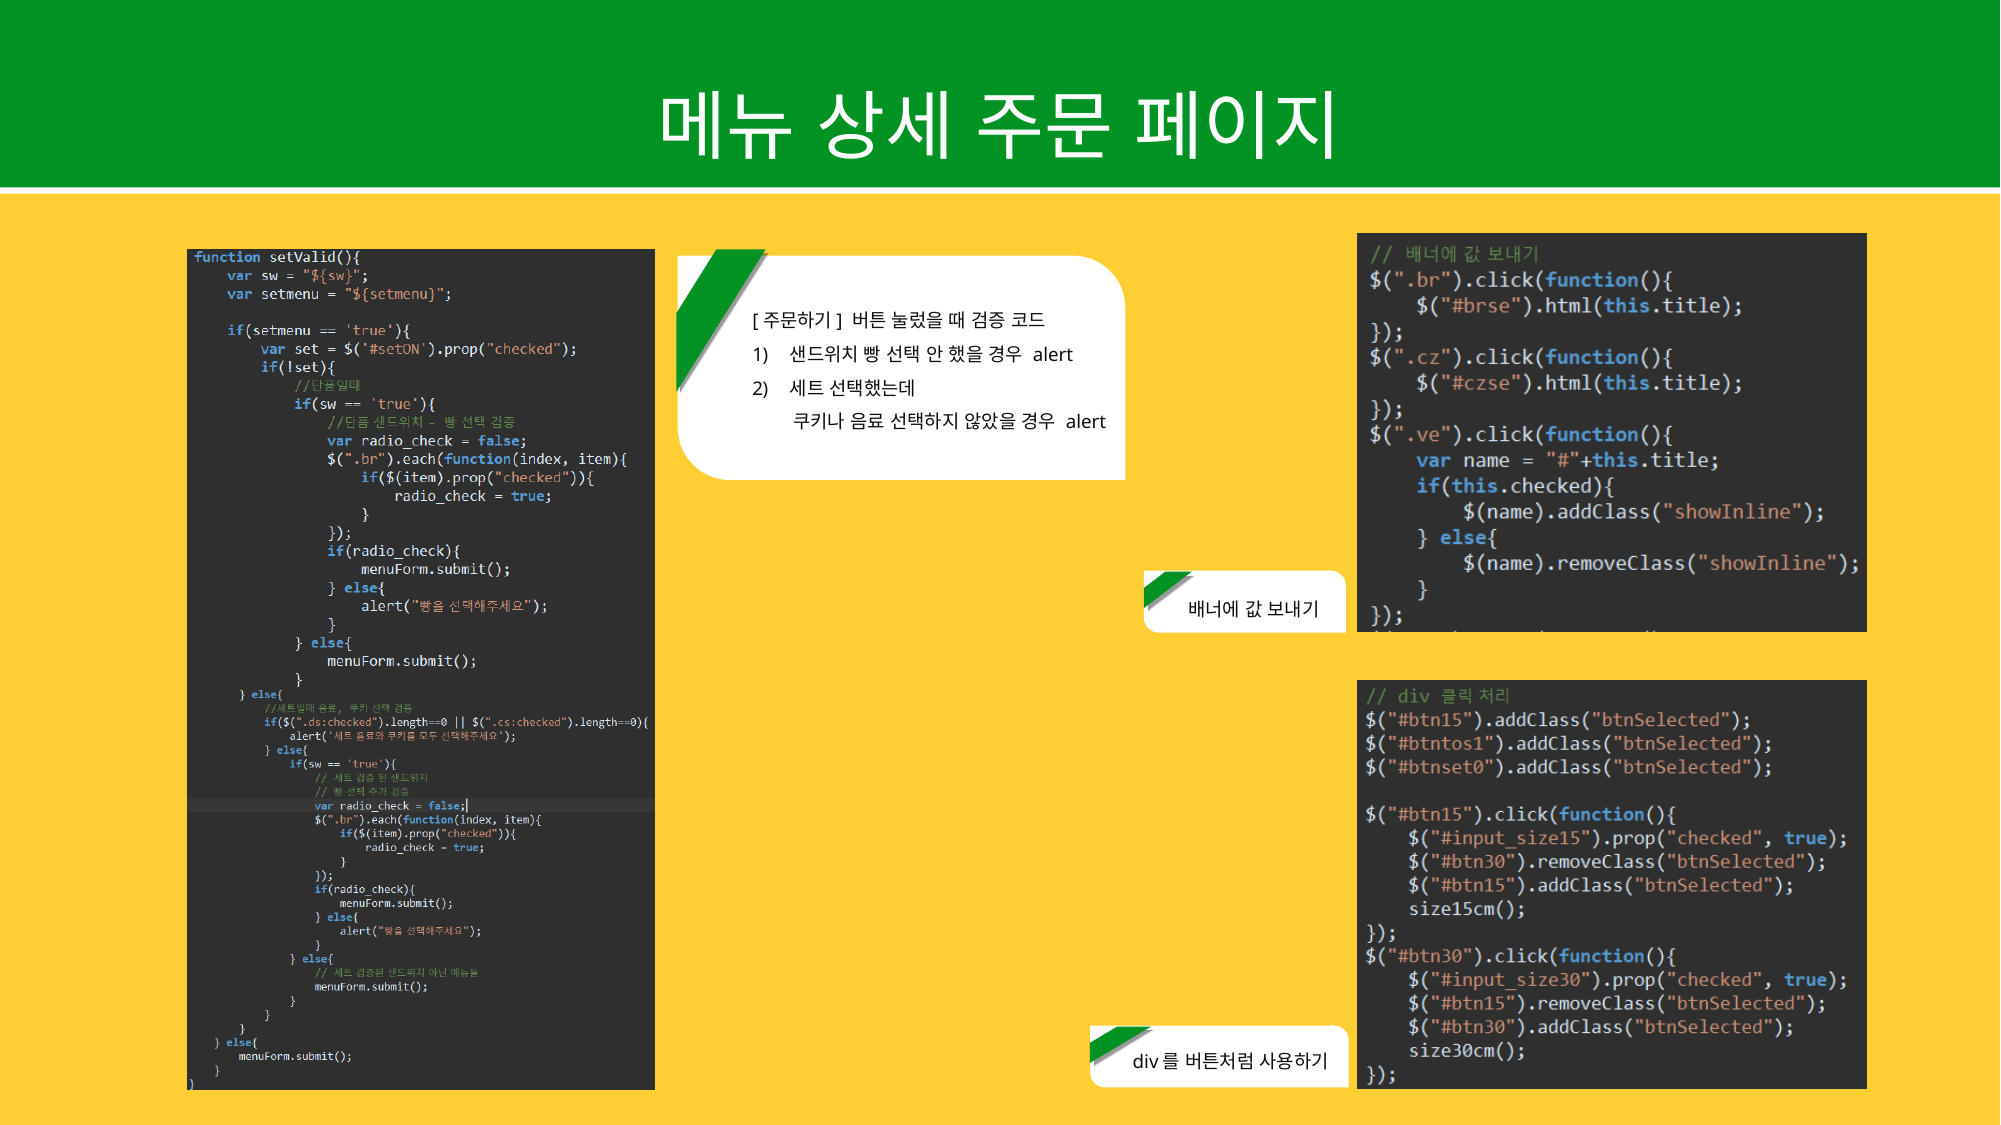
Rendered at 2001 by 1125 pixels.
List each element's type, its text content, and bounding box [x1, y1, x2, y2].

text_box [0, 0, 2000, 188]
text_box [676, 249, 1125, 479]
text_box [1089, 1026, 1348, 1087]
picture [1356, 233, 1867, 632]
picture [187, 249, 656, 1090]
text_box 메뉴 상세 주문 페이지 [484, 25, 1515, 176]
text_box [1143, 571, 1345, 632]
picture [1356, 680, 1867, 1089]
